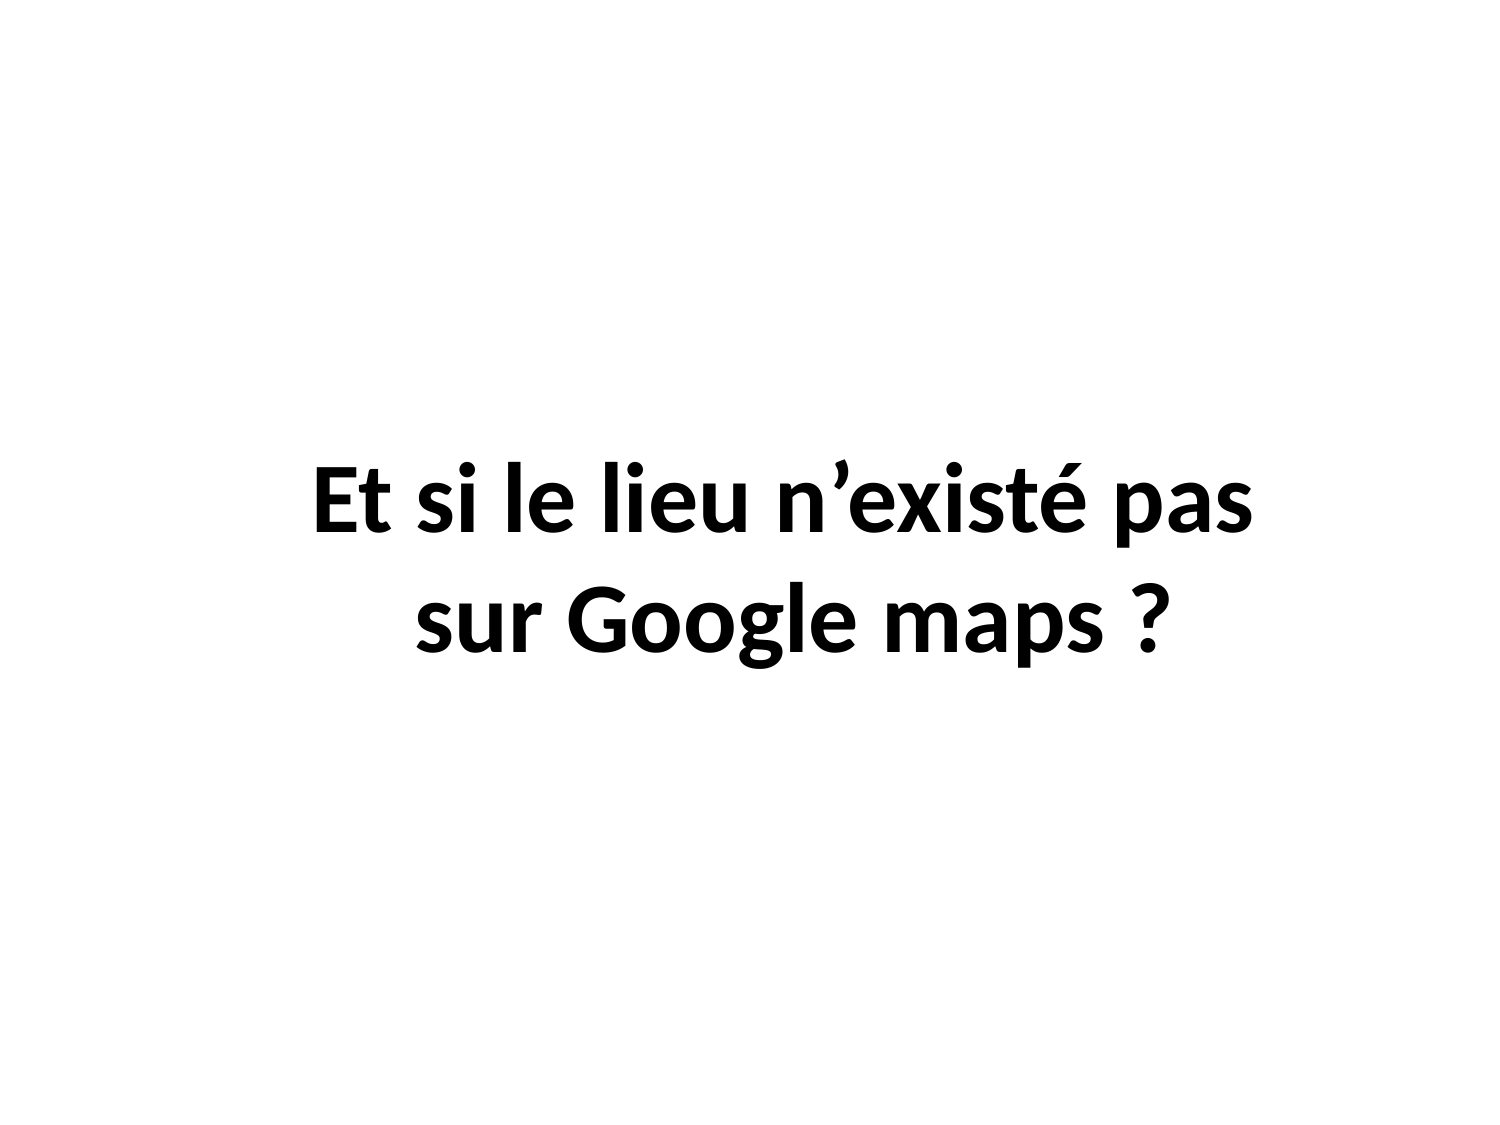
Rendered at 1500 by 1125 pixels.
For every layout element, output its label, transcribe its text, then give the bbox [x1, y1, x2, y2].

text_box Et si le lieu n’existé pas sur Google maps ? [296, 425, 1293, 680]
